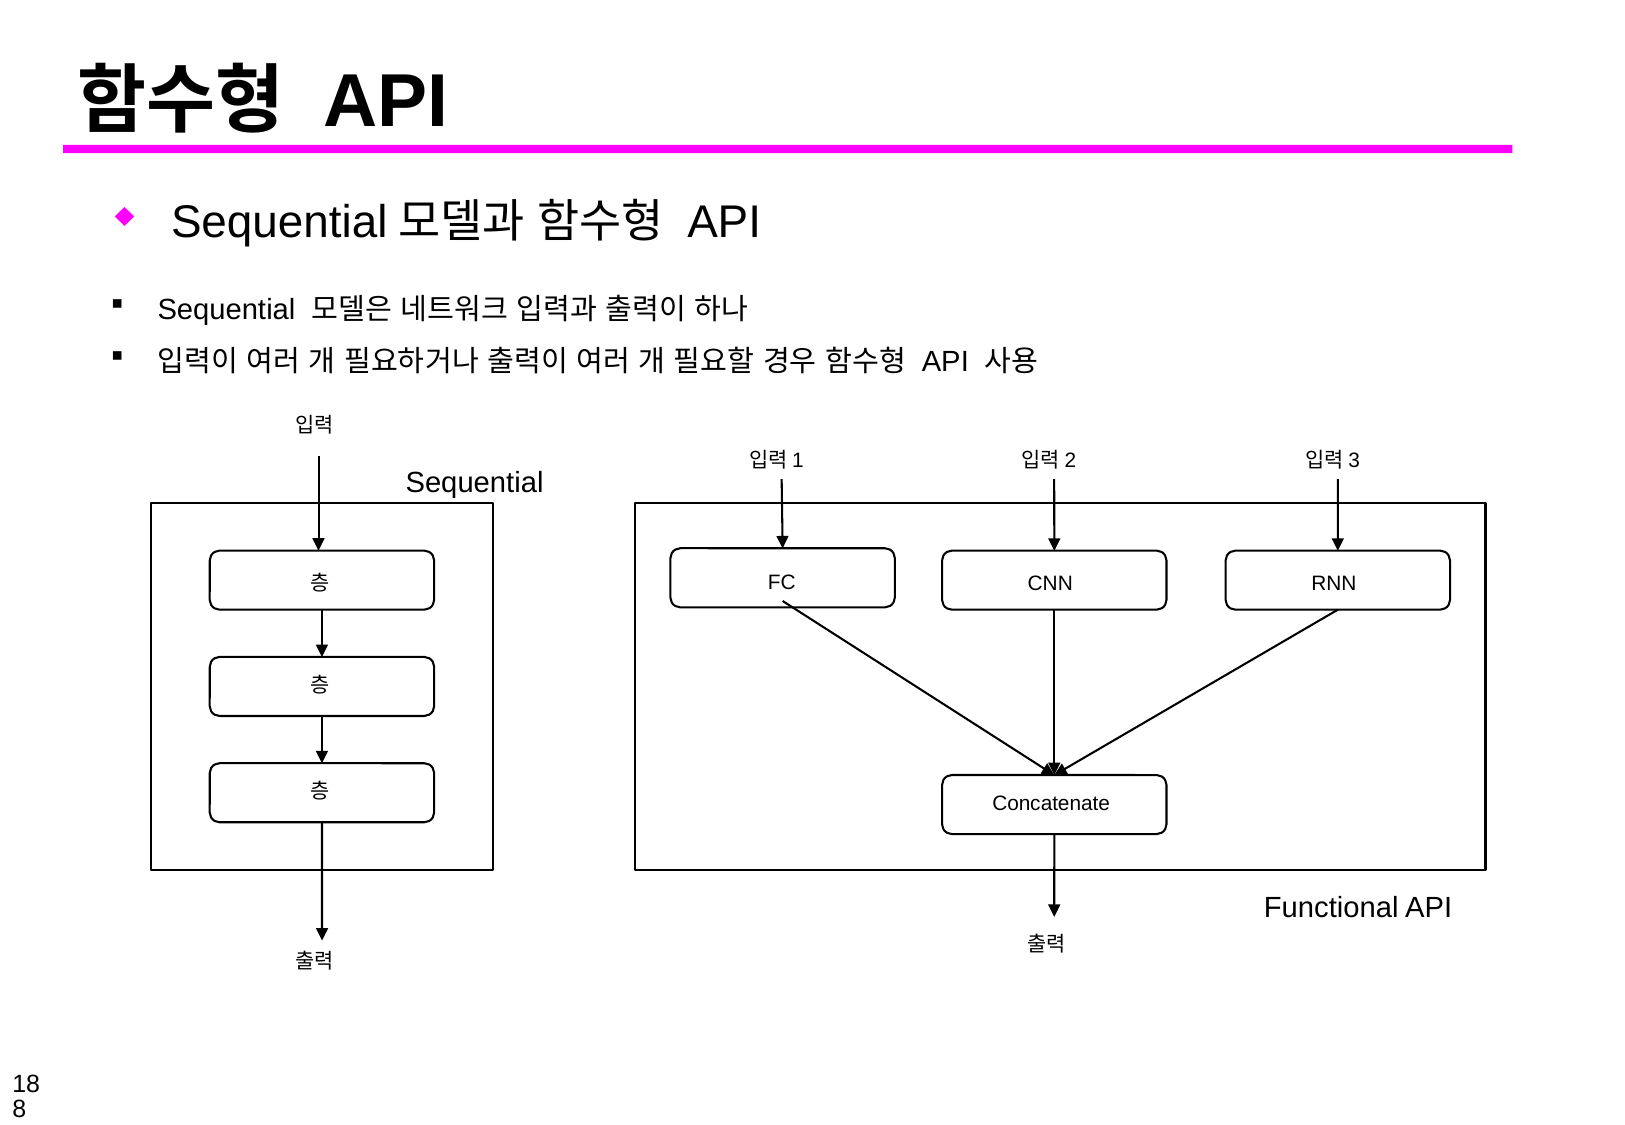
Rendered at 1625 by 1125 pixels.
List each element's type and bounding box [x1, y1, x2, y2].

text_box [150, 455, 568, 981]
text_box [635, 439, 1486, 918]
text_box [95, 265, 1571, 385]
title [62, 42, 1500, 149]
text_box [280, 403, 364, 444]
text_box [1012, 923, 1096, 964]
list [99, 172, 1510, 256]
slide_number [0, 1071, 69, 1094]
text_box [1249, 881, 1474, 932]
